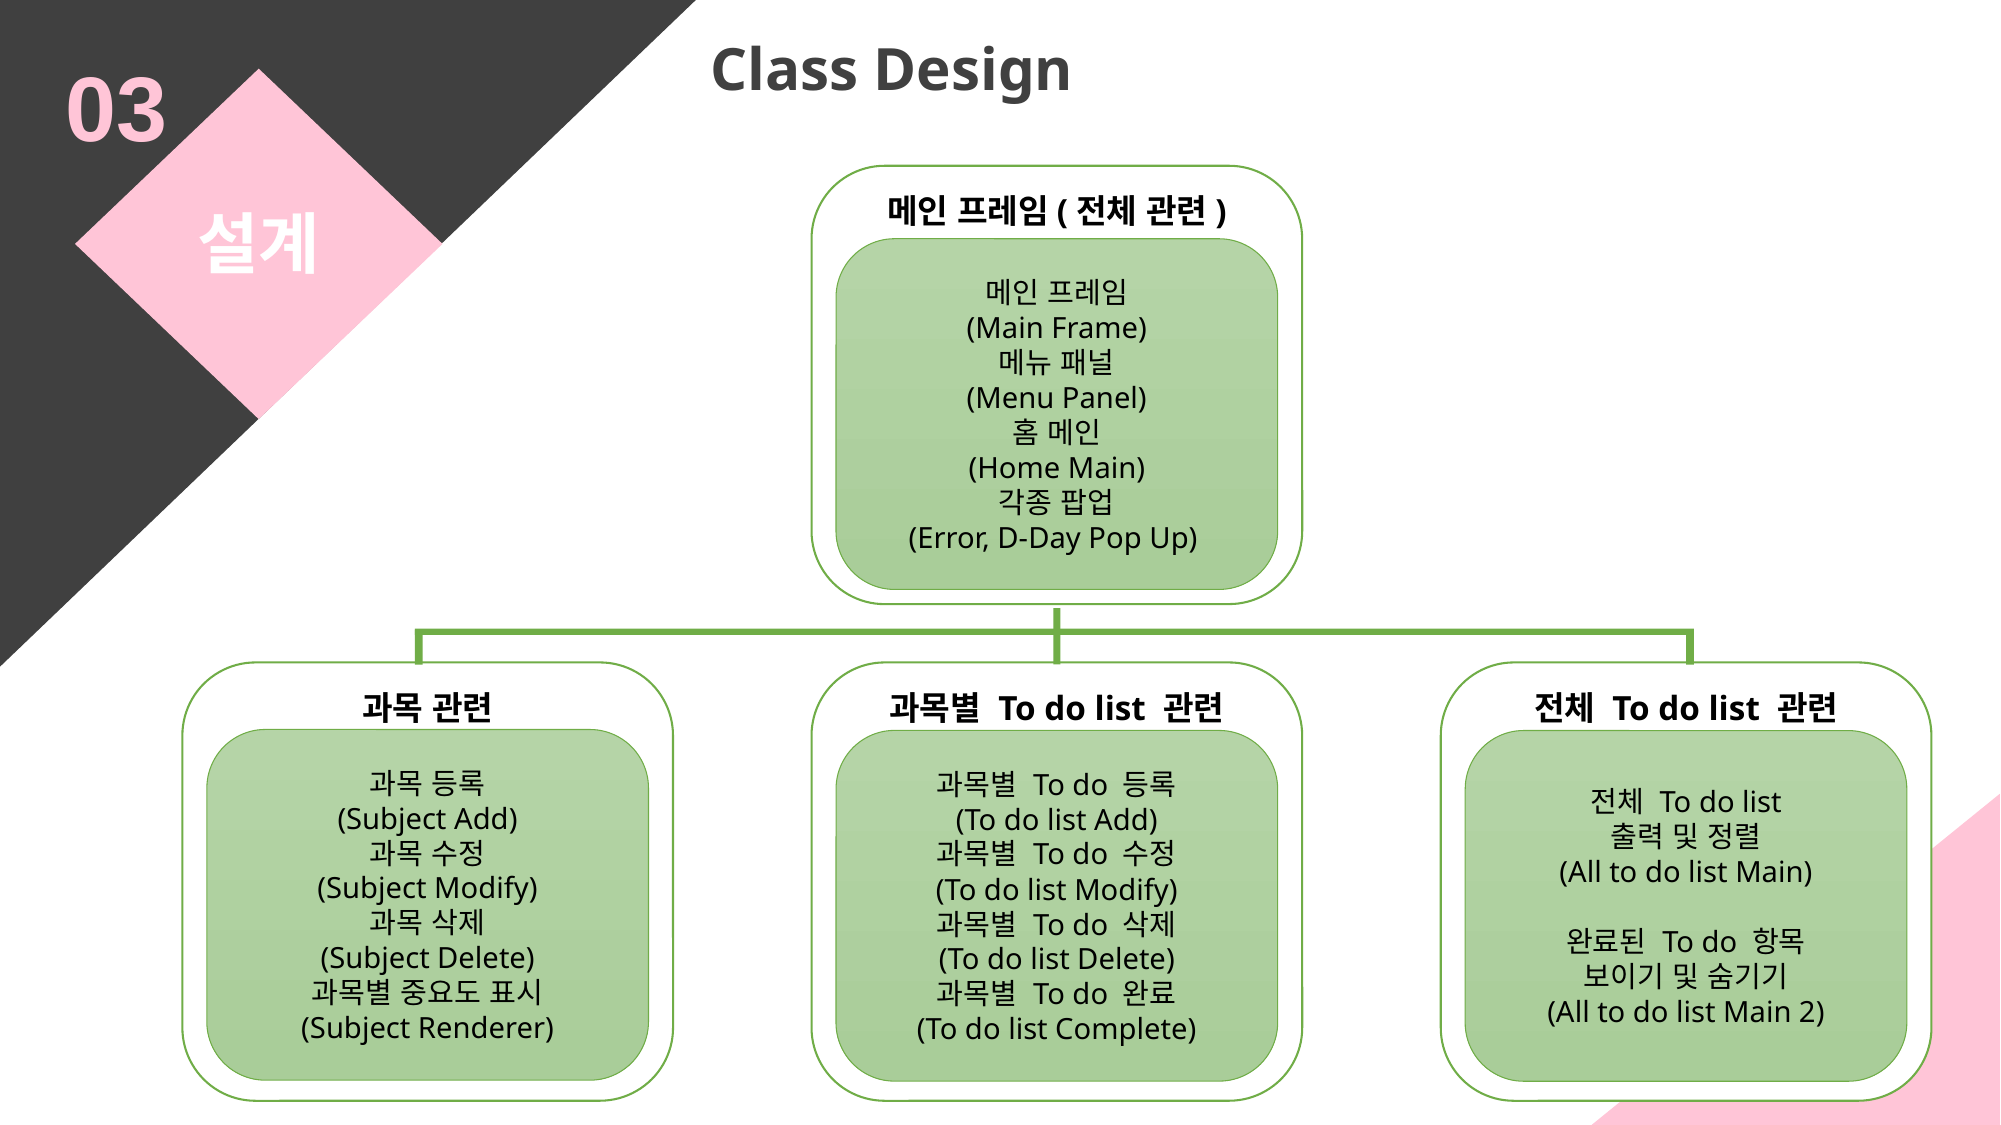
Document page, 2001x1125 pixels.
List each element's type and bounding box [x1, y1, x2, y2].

text_box [182, 165, 1932, 1101]
text_box [0, 0, 2000, 1125]
